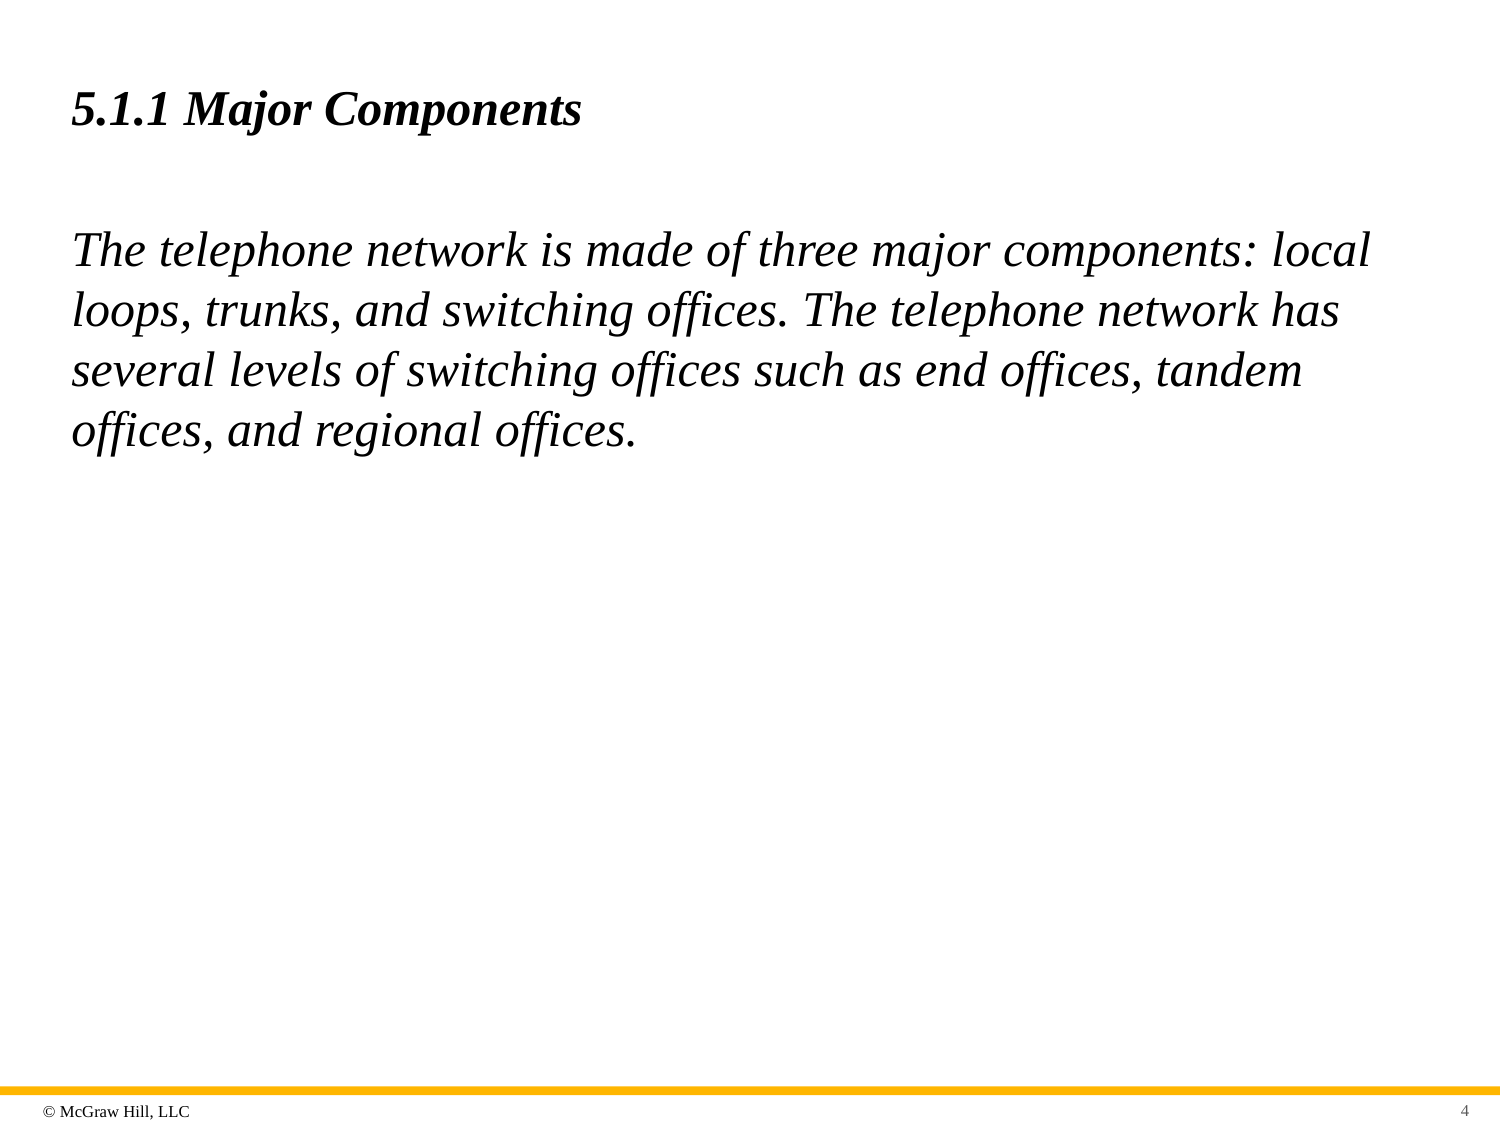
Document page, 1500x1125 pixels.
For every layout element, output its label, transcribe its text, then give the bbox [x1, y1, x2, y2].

slide_number 4 [1418, 1096, 1477, 1123]
title 5.1.1 Major Components [56, 50, 1444, 162]
list The telephone network is made of three major components: local loops, trunks, and switching offices. The telephone network has several levels of switching offices such as end offices, tandem offices, and regional offices. [56, 209, 1444, 1056]
